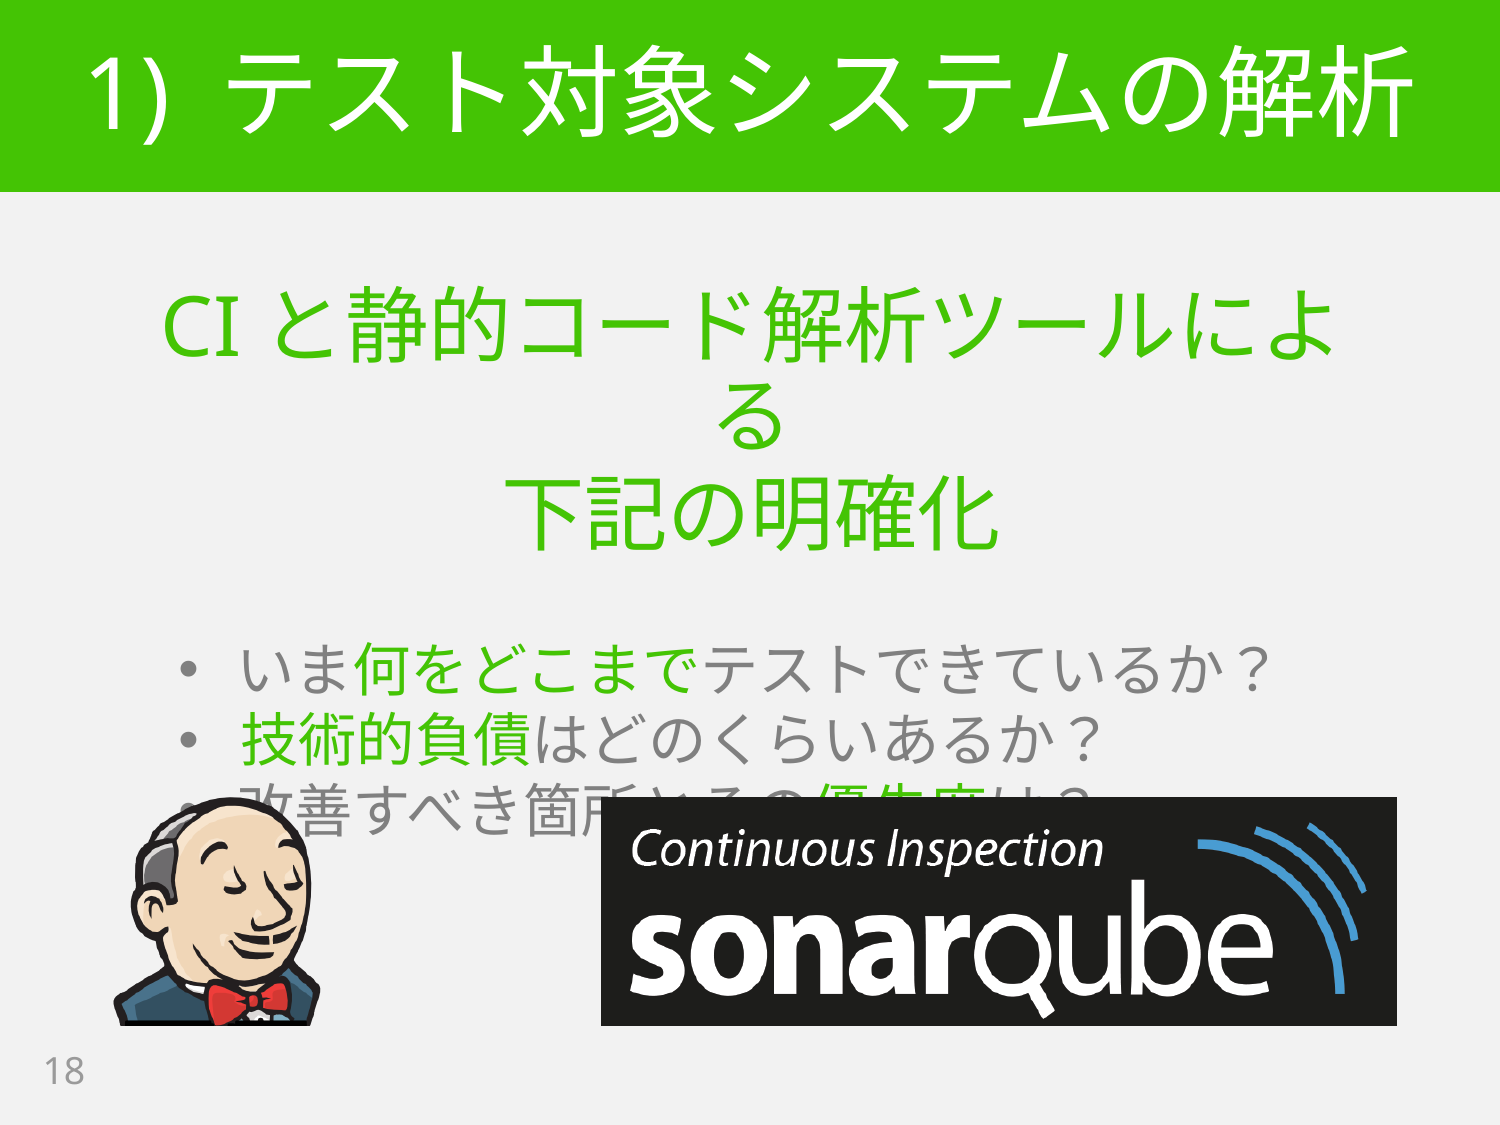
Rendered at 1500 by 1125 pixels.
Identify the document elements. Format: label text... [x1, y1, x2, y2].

picture [103, 797, 331, 1026]
slide_number 18 [27, 1042, 146, 1102]
title 1) テスト対象システムの解析 [0, 53, 1500, 140]
picture [601, 797, 1397, 1026]
list CIと静的コード解析ツールによる 下記の明確化 いま何をどこまでテストできているか？ 技術的負債はどのくらいあるか？ 改善すべき箇所とその優先度は？ [103, 277, 1397, 1000]
